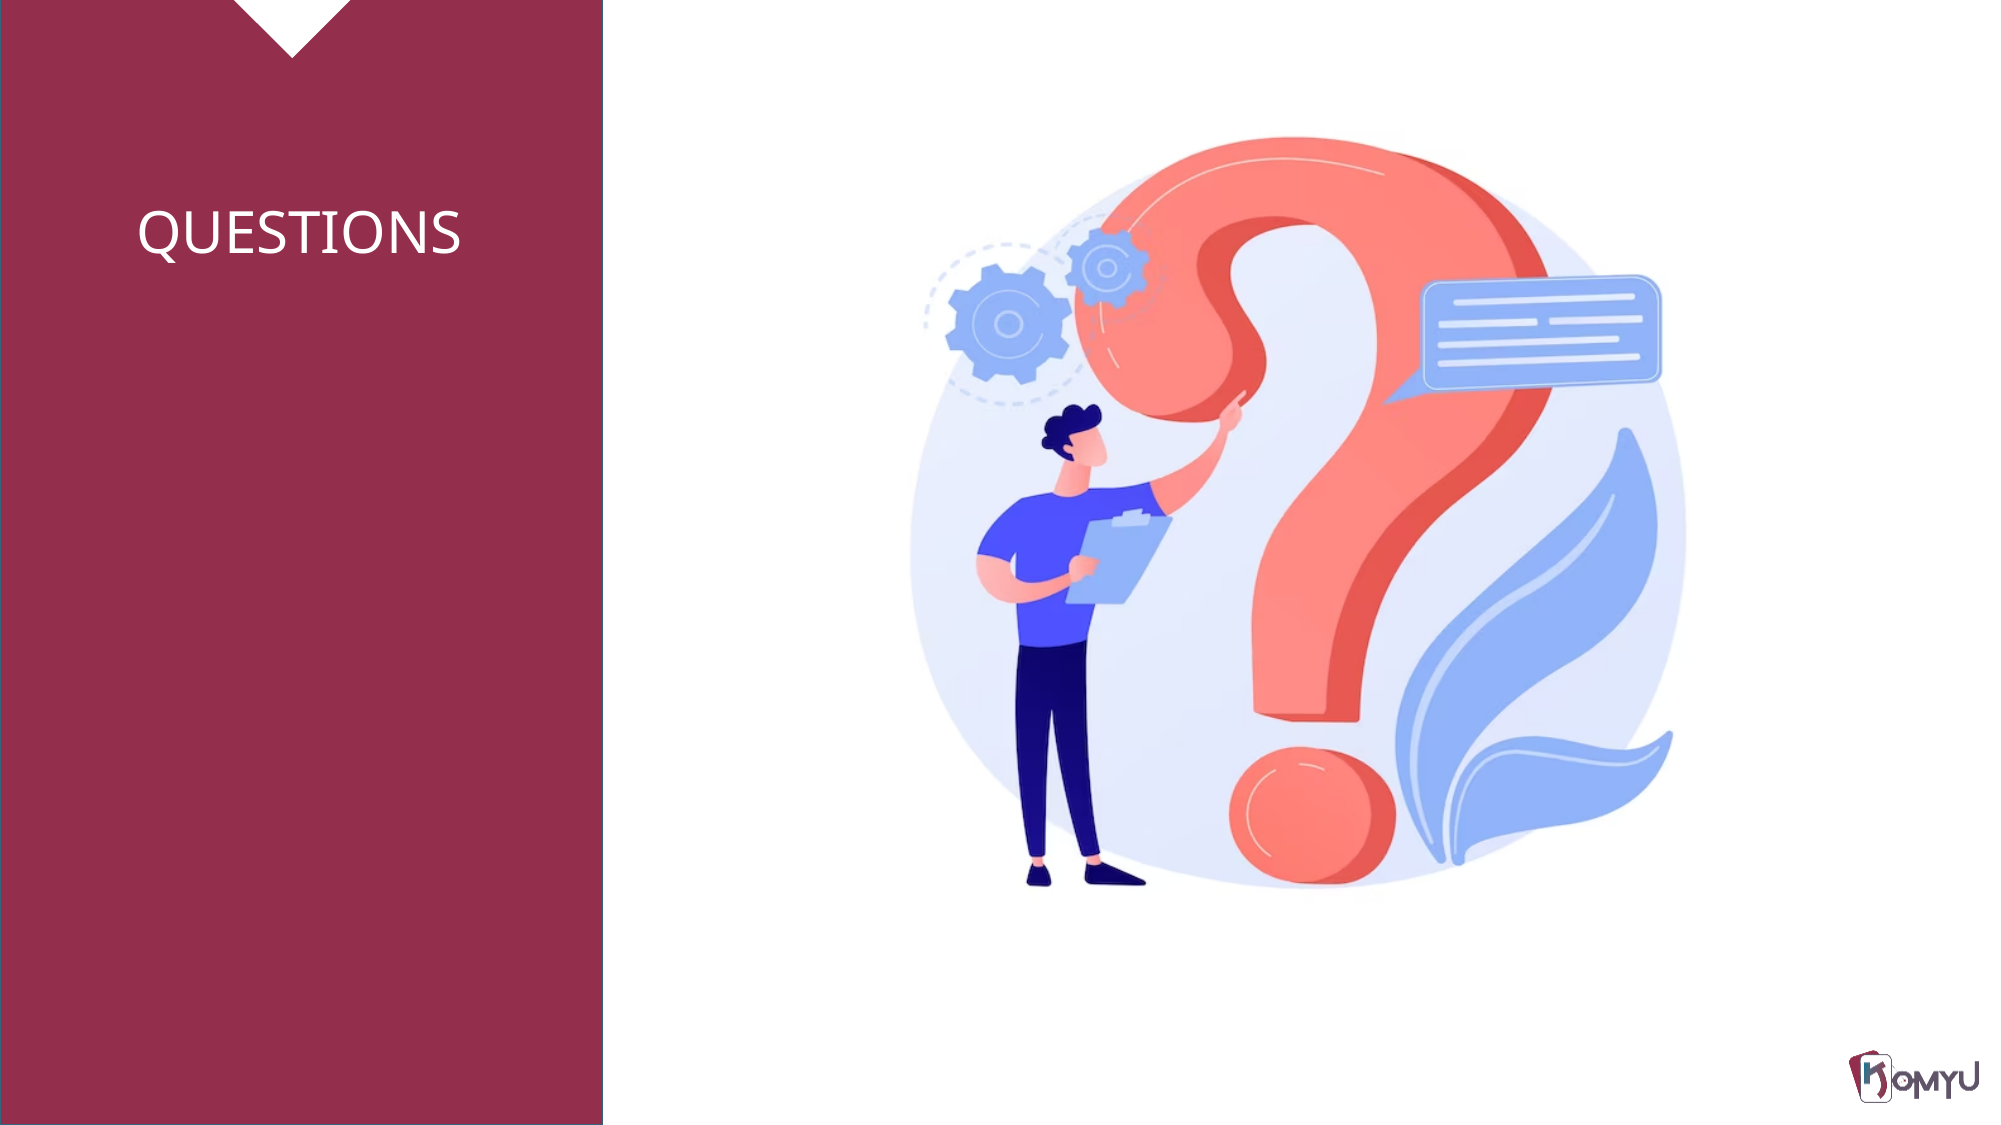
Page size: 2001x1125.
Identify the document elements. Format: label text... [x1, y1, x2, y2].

picture [1845, 1046, 1984, 1109]
title Questions [95, 188, 504, 1036]
picture [777, 15, 1822, 1011]
